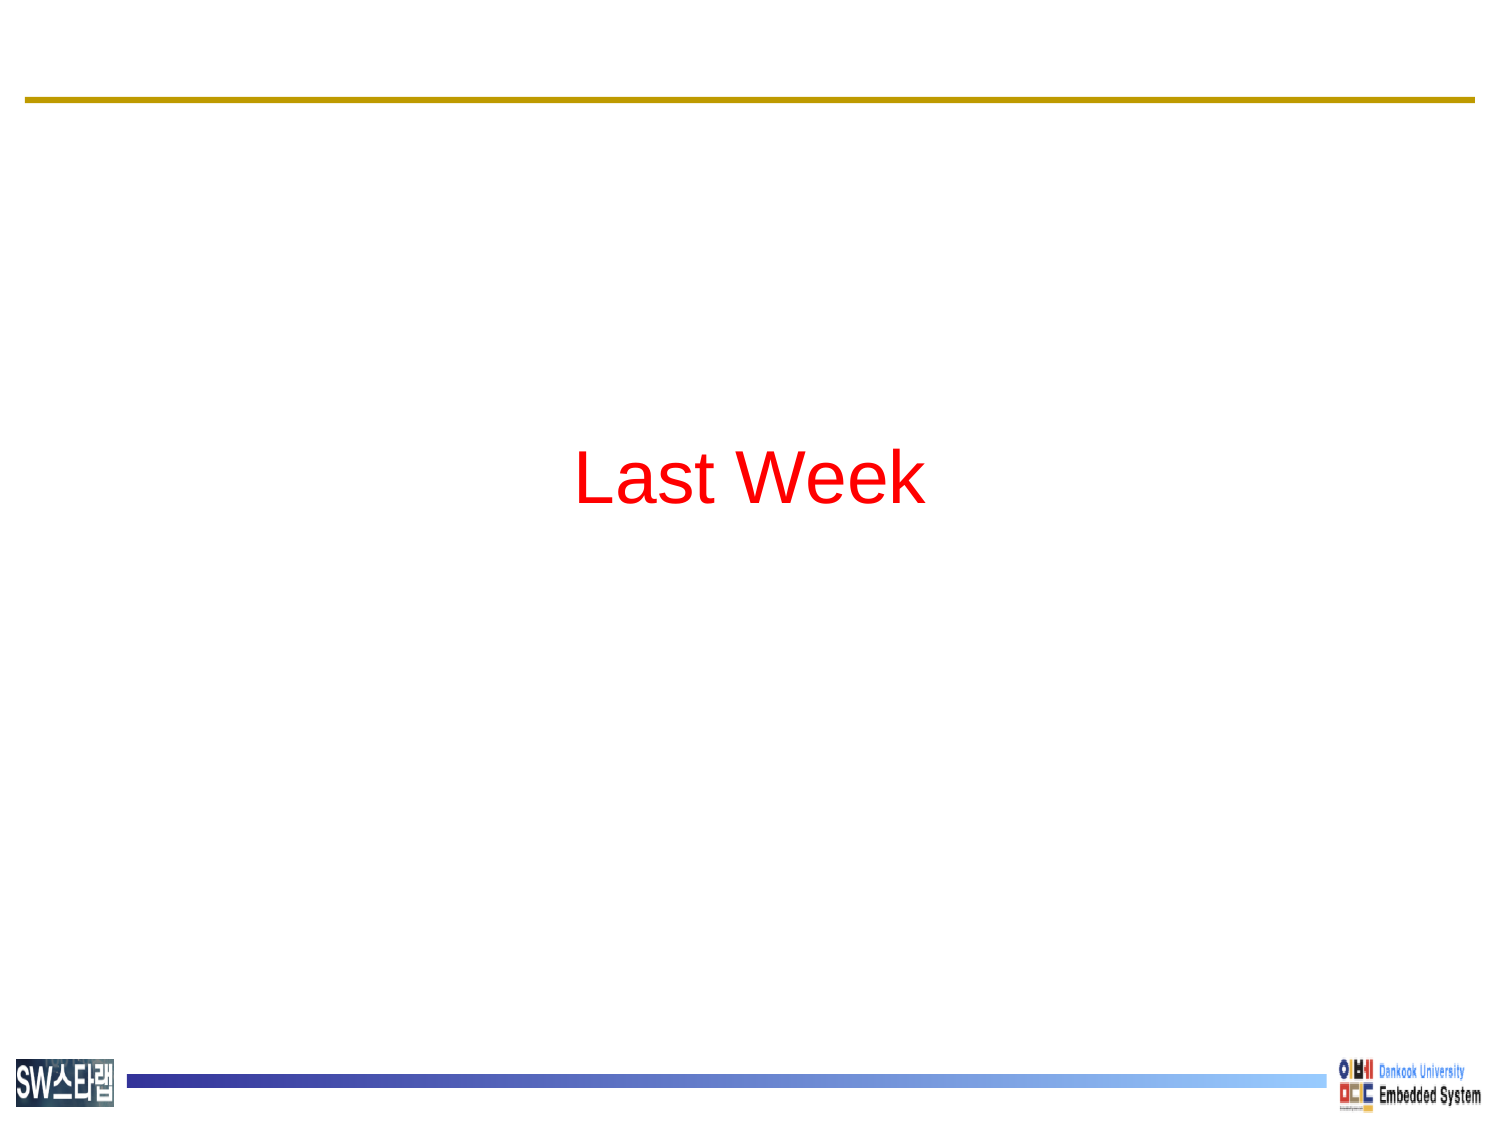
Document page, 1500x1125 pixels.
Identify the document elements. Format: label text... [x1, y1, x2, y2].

title Last Week [24, 420, 1475, 1066]
picture [16, 1059, 114, 1107]
picture [1333, 1056, 1484, 1113]
